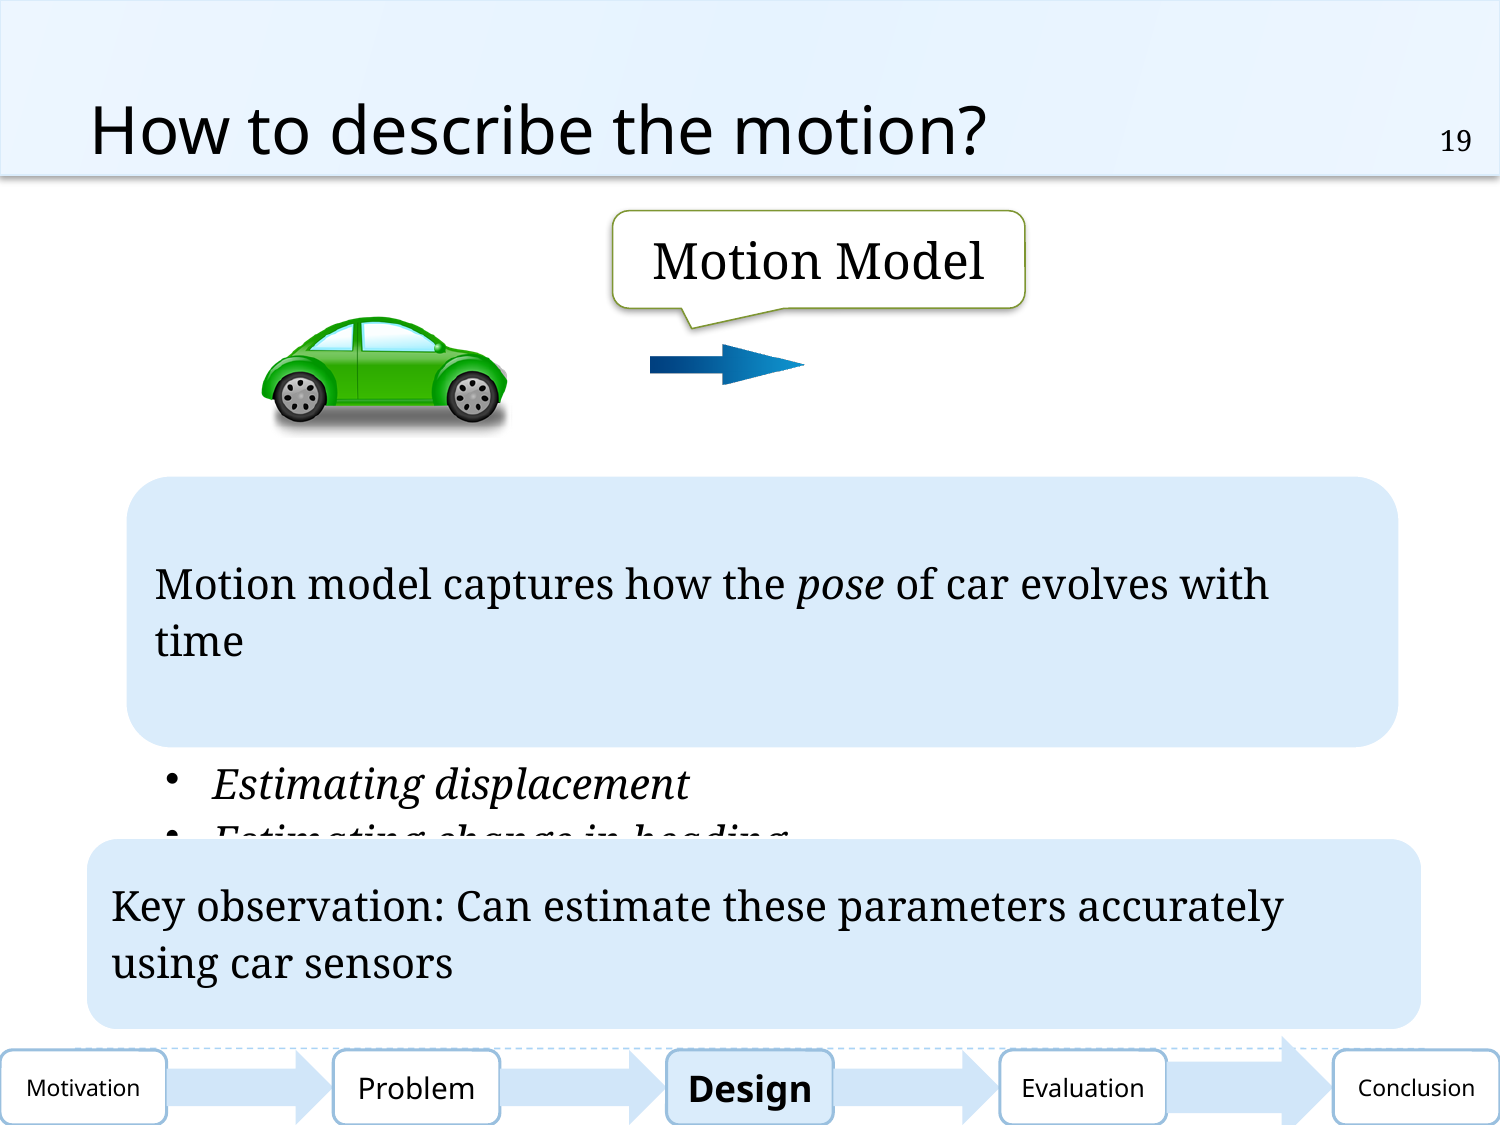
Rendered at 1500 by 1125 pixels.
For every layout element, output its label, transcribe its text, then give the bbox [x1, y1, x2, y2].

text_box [85, 837, 1424, 1032]
text_box Motion Model [611, 209, 1026, 330]
picture [649, 343, 805, 386]
picture [260, 312, 513, 438]
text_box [124, 474, 1401, 837]
slide_number 19 [1425, 114, 1500, 175]
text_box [0, 1049, 1500, 1125]
title How to describe the motion? [75, 50, 1425, 175]
